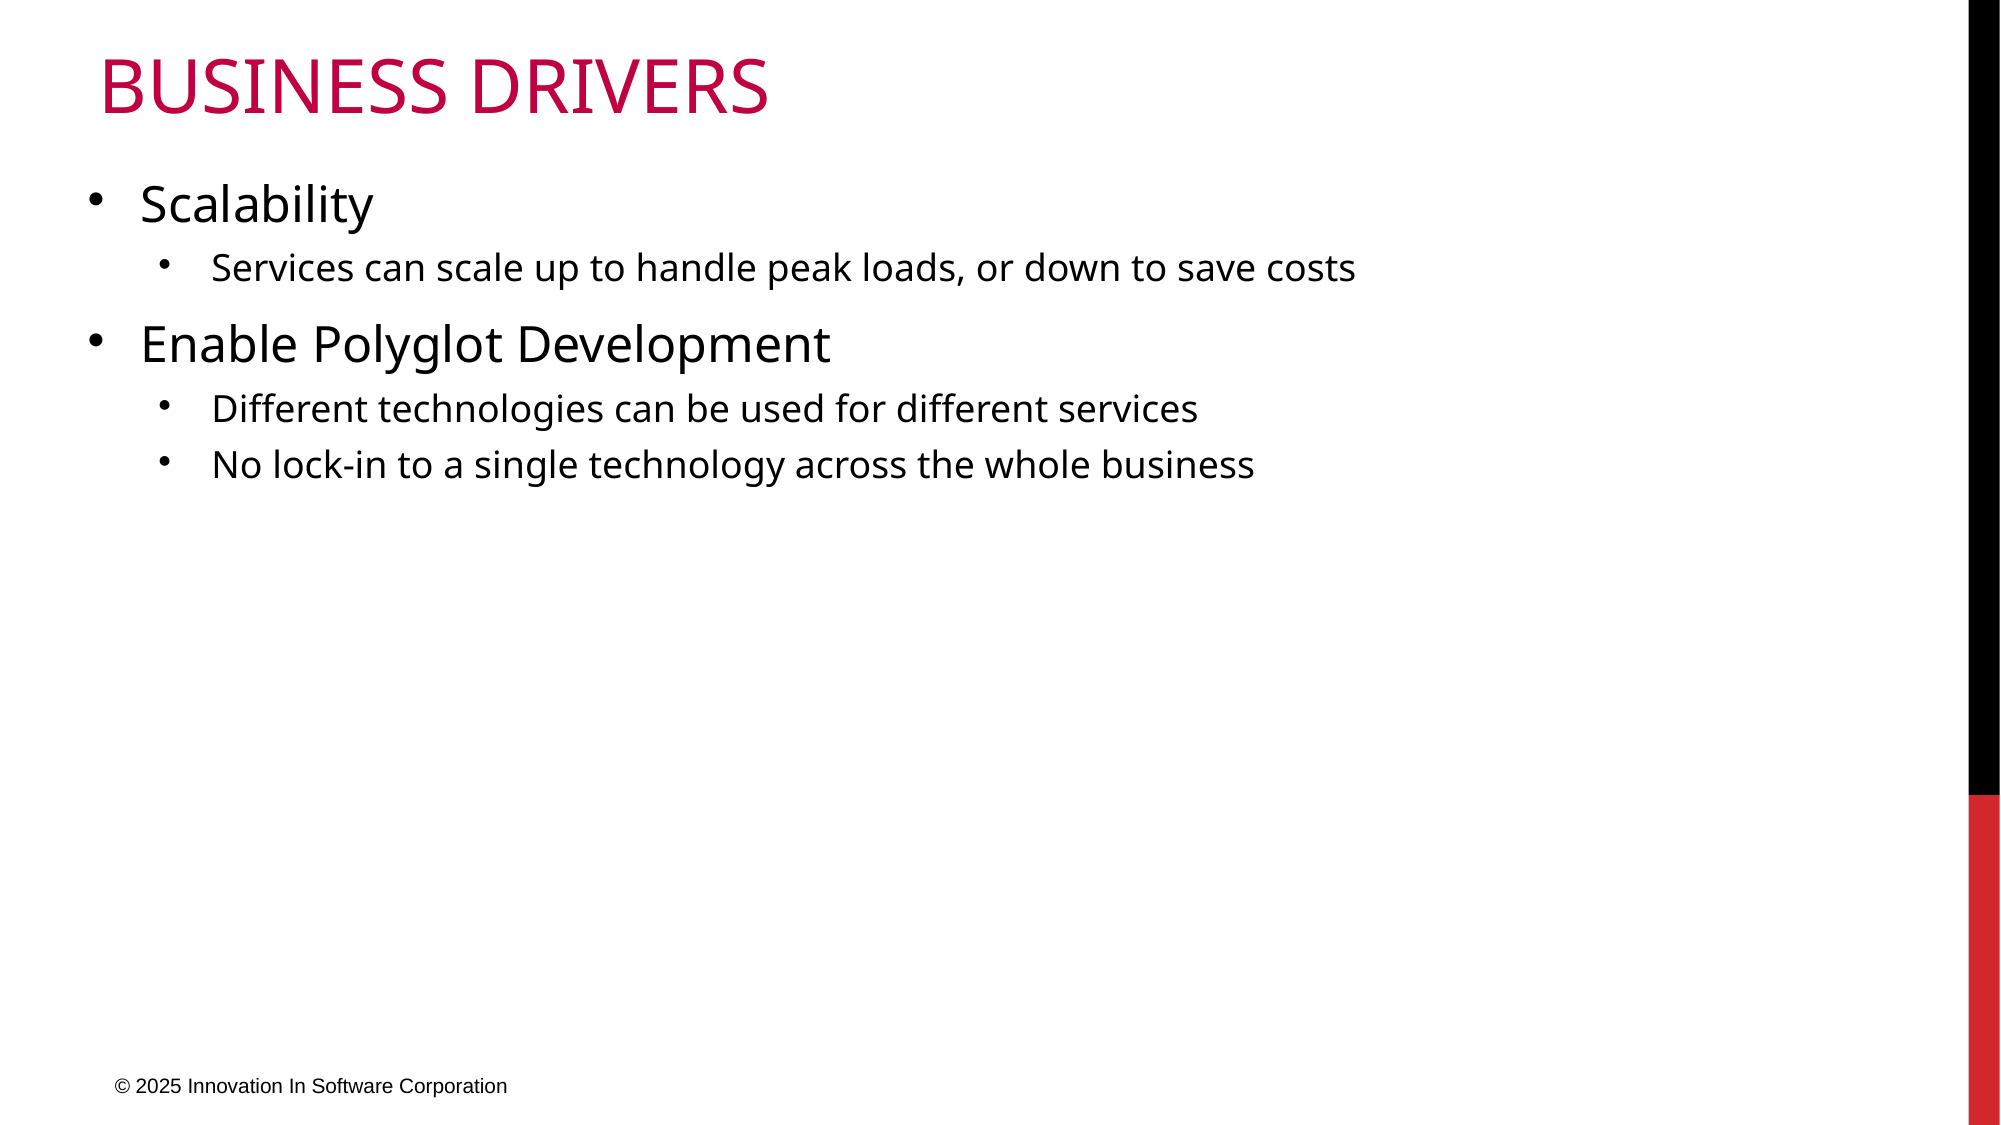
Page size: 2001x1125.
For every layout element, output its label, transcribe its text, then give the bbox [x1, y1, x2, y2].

footer © 2025 Innovation In Software Corporation [99, 1065, 850, 1112]
title Business Drivers [98, 0, 1923, 186]
list Scalability Services can scale up to handle peak loads, or down to save costs Enable Polyglot Development Different technologies can be used for different services No lock-in to a single technology across the whole business [69, 172, 1874, 1001]
